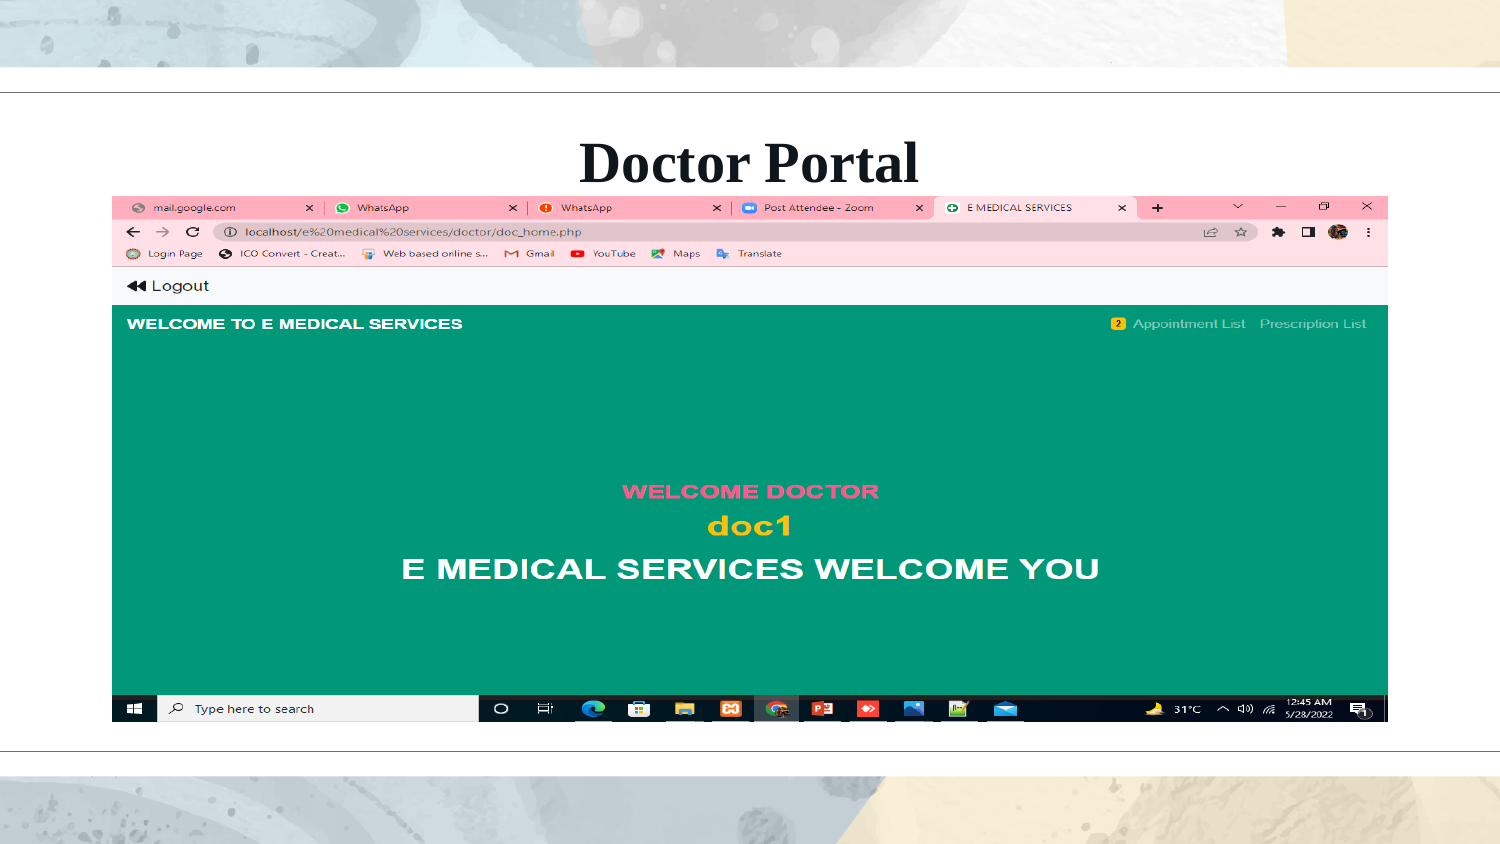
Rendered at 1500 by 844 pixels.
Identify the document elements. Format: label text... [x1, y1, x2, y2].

table_cell Database [0, 0, 596, 67]
picture [112, 196, 1388, 723]
title Doctor Portal [112, 121, 1388, 196]
picture [577, 0, 1287, 67]
